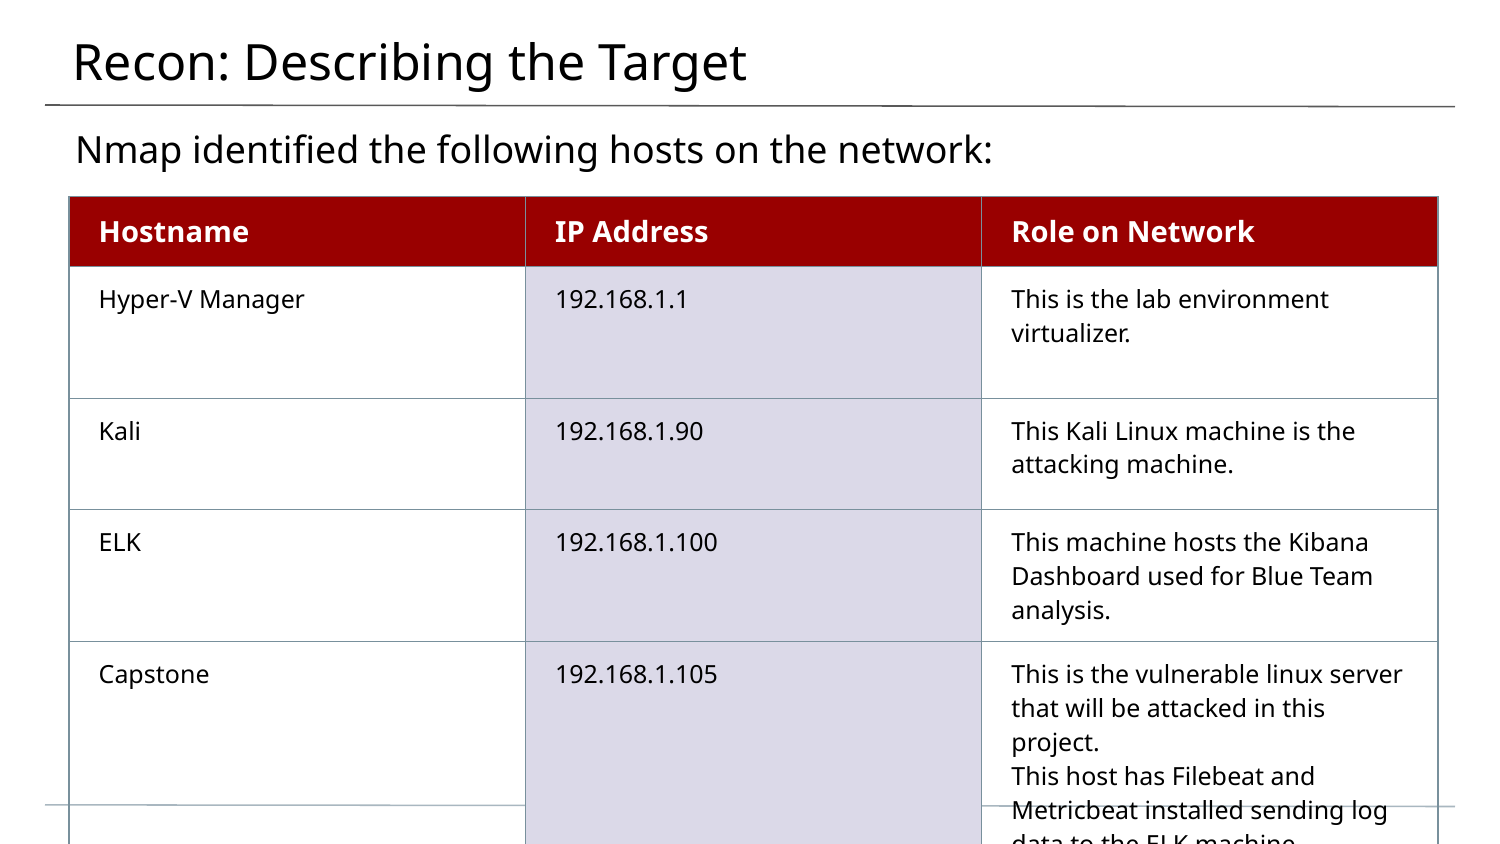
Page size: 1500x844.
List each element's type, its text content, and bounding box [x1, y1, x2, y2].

table_cell This Kali Linux machine is the attacking machine. [982, 399, 1437, 509]
table_cell This is the lab environment virtualizer. [982, 267, 1437, 398]
table_cell 192.168.1.100 [526, 510, 981, 641]
title Recon: Describing the Target [0, 0, 1500, 88]
table_cell 192.168.1.90 [526, 399, 981, 509]
subtitle Nmap identified the following hosts on the network: [0, 110, 1500, 171]
table_cell Hyper-V Manager [70, 267, 525, 398]
table_cell Kali [70, 399, 525, 509]
table_header Role on Network [982, 197, 1437, 266]
table_header IP Address [526, 197, 981, 266]
table_cell Capstone [70, 642, 525, 844]
table_cell This is the vulnerable linux server that will be attacked in this project. This host has Filebeat and Metricbeat installed sending log data to the ELK machine. [982, 642, 1437, 844]
table_cell ELK [70, 510, 525, 641]
table_cell 192.168.1.105 [526, 642, 981, 844]
table_header Hostname [70, 197, 525, 266]
table_cell 192.168.1.1 [526, 267, 981, 398]
table_cell This machine hosts the Kibana Dashboard used for Blue Team analysis. [982, 510, 1437, 641]
